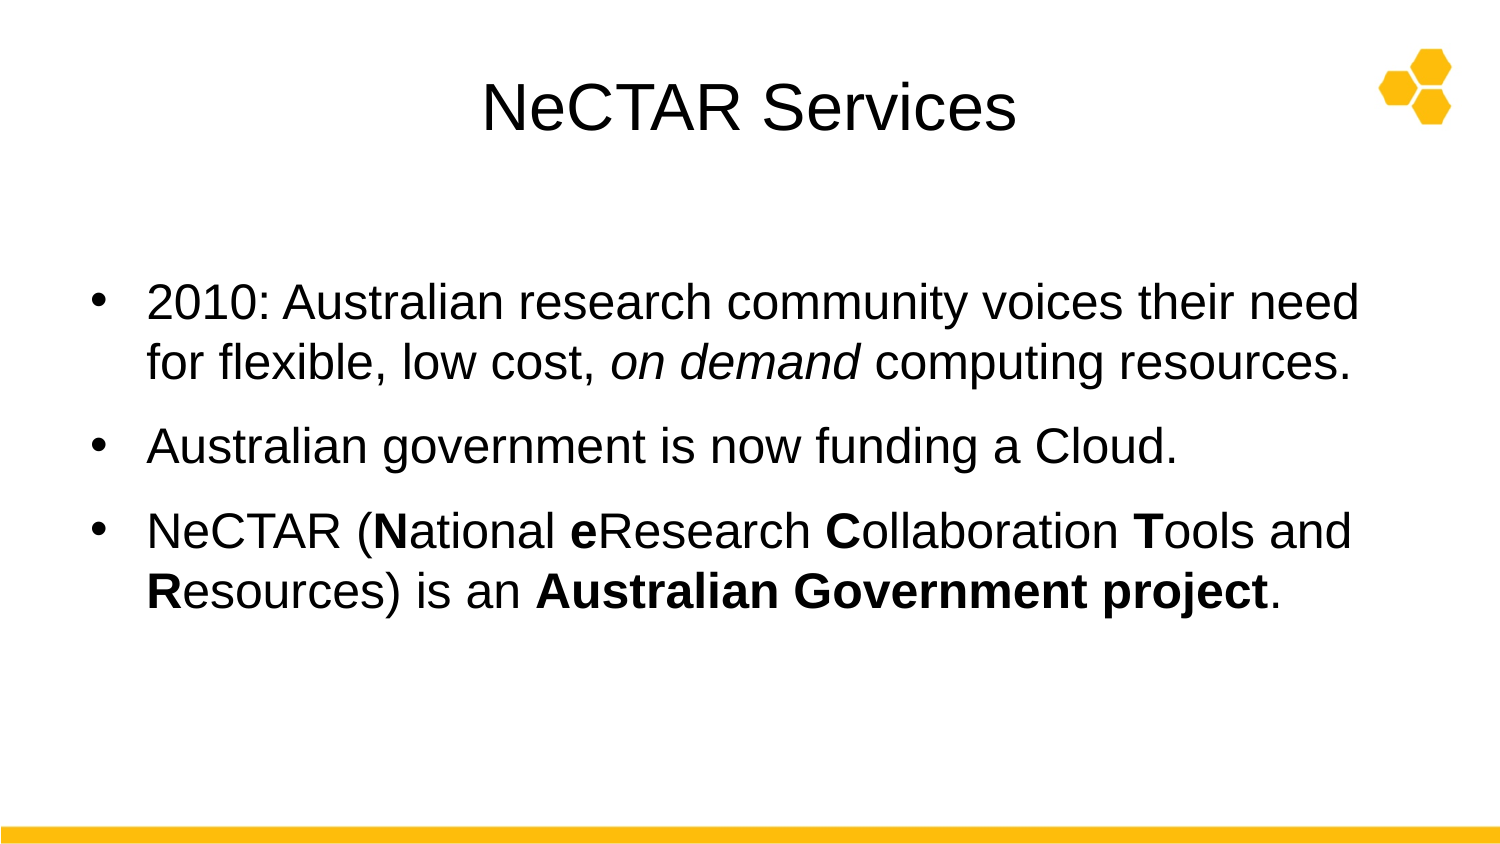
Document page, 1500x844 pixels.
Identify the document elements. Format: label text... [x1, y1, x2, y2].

picture [0, 0, 1500, 844]
list 2010: Australian research community voices their need for flexible, low cost, on demand computing resources. Australian government is now funding a Cloud. NeCTAR (National eResearch Collaboration Tools and Resources) is an Australian Government project. [75, 261, 1425, 754]
title NeCTAR Services [75, 33, 1425, 175]
